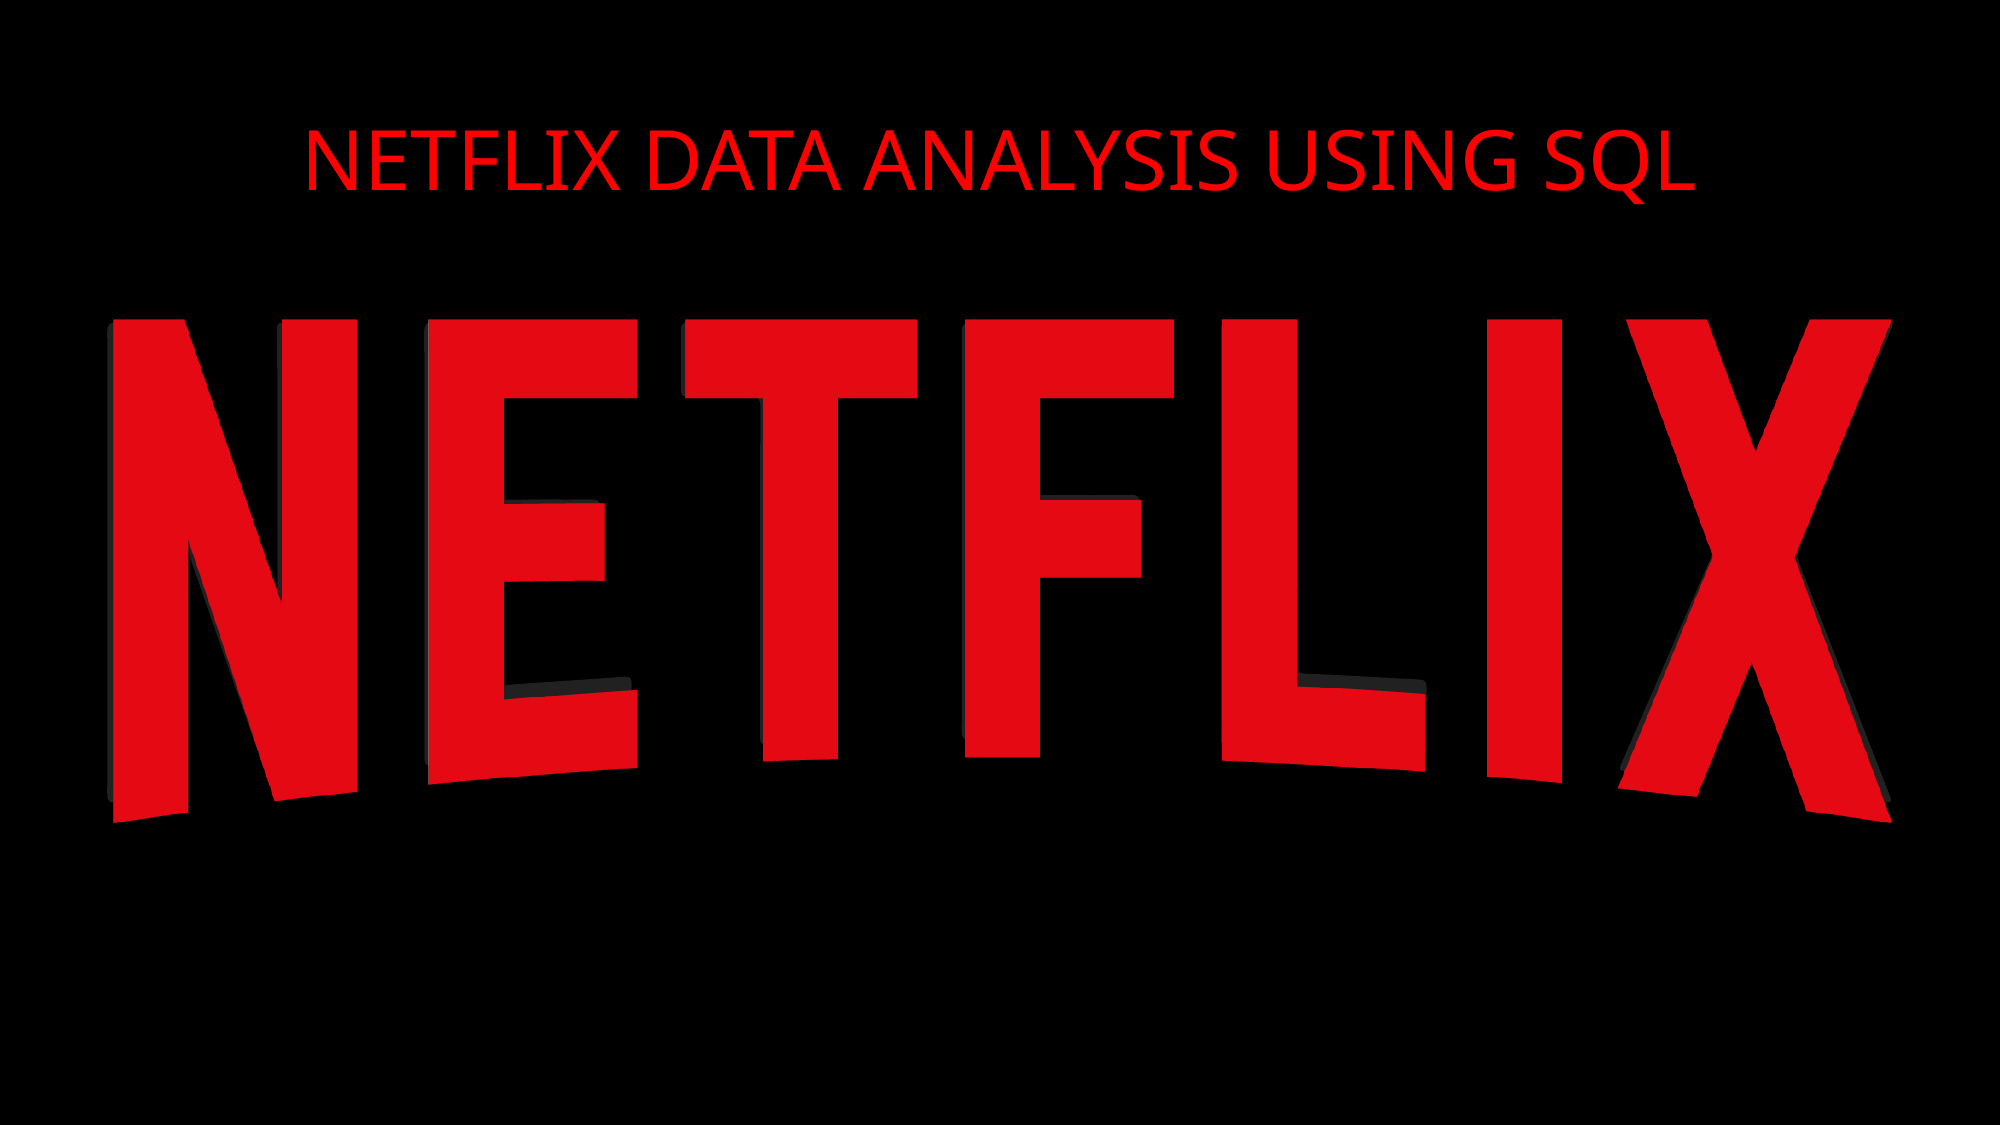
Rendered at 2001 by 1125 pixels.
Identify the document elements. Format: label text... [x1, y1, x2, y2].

text_box NETFLIX DATA ANALYSIS USING SQL [0, 99, 2000, 215]
picture [49, 257, 1951, 868]
